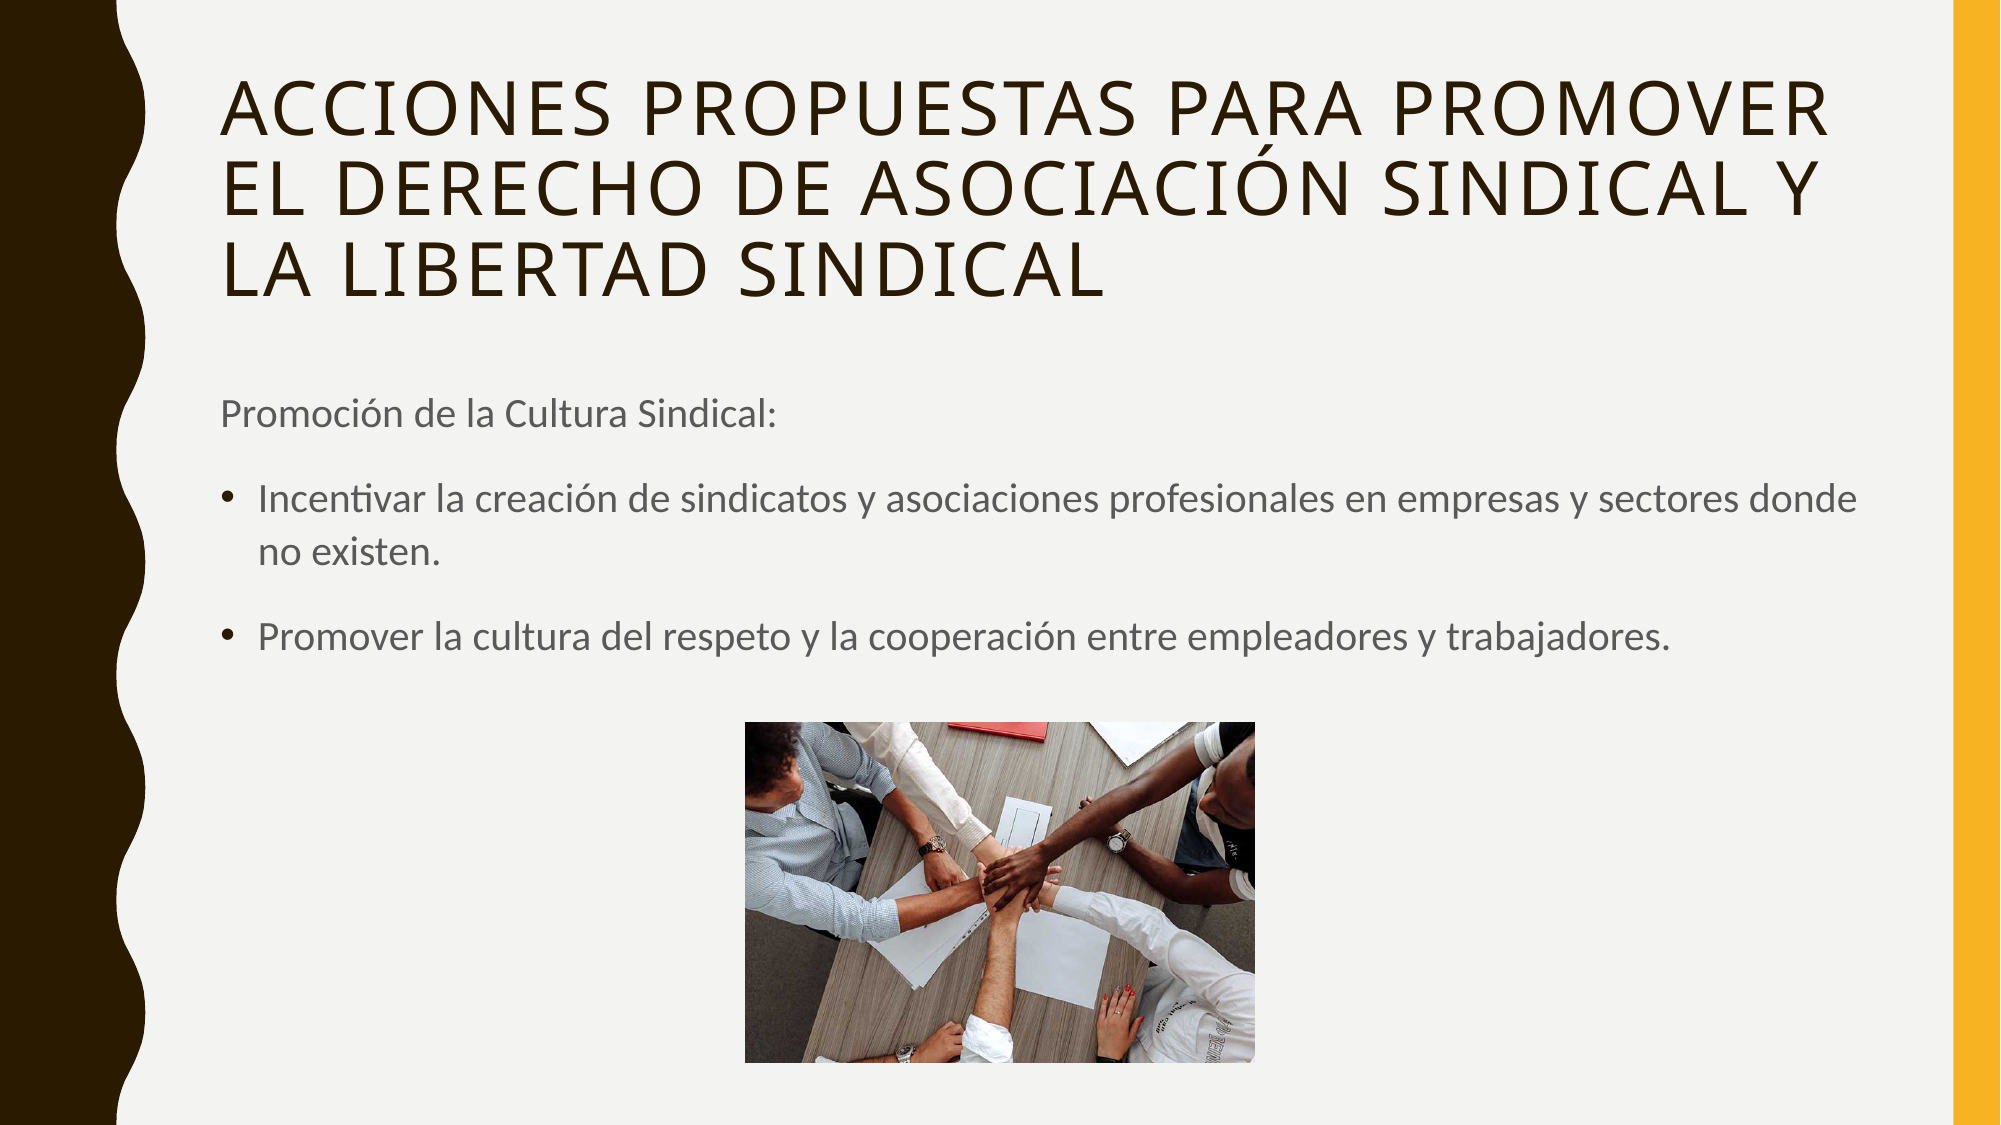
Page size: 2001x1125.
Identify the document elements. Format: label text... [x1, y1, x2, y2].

title Acciones propuestas para promover el derecho de asociación sindical y la libertad sindical [205, 62, 1875, 308]
list Promoción de la Cultura Sindical: Incentivar la creación de sindicatos y asociaciones profesionales en empresas y sectores donde no existen. Promover la cultura del respeto y la cooperación entre empleadores y trabajadores. [205, 375, 1875, 965]
picture [745, 722, 1255, 1063]
